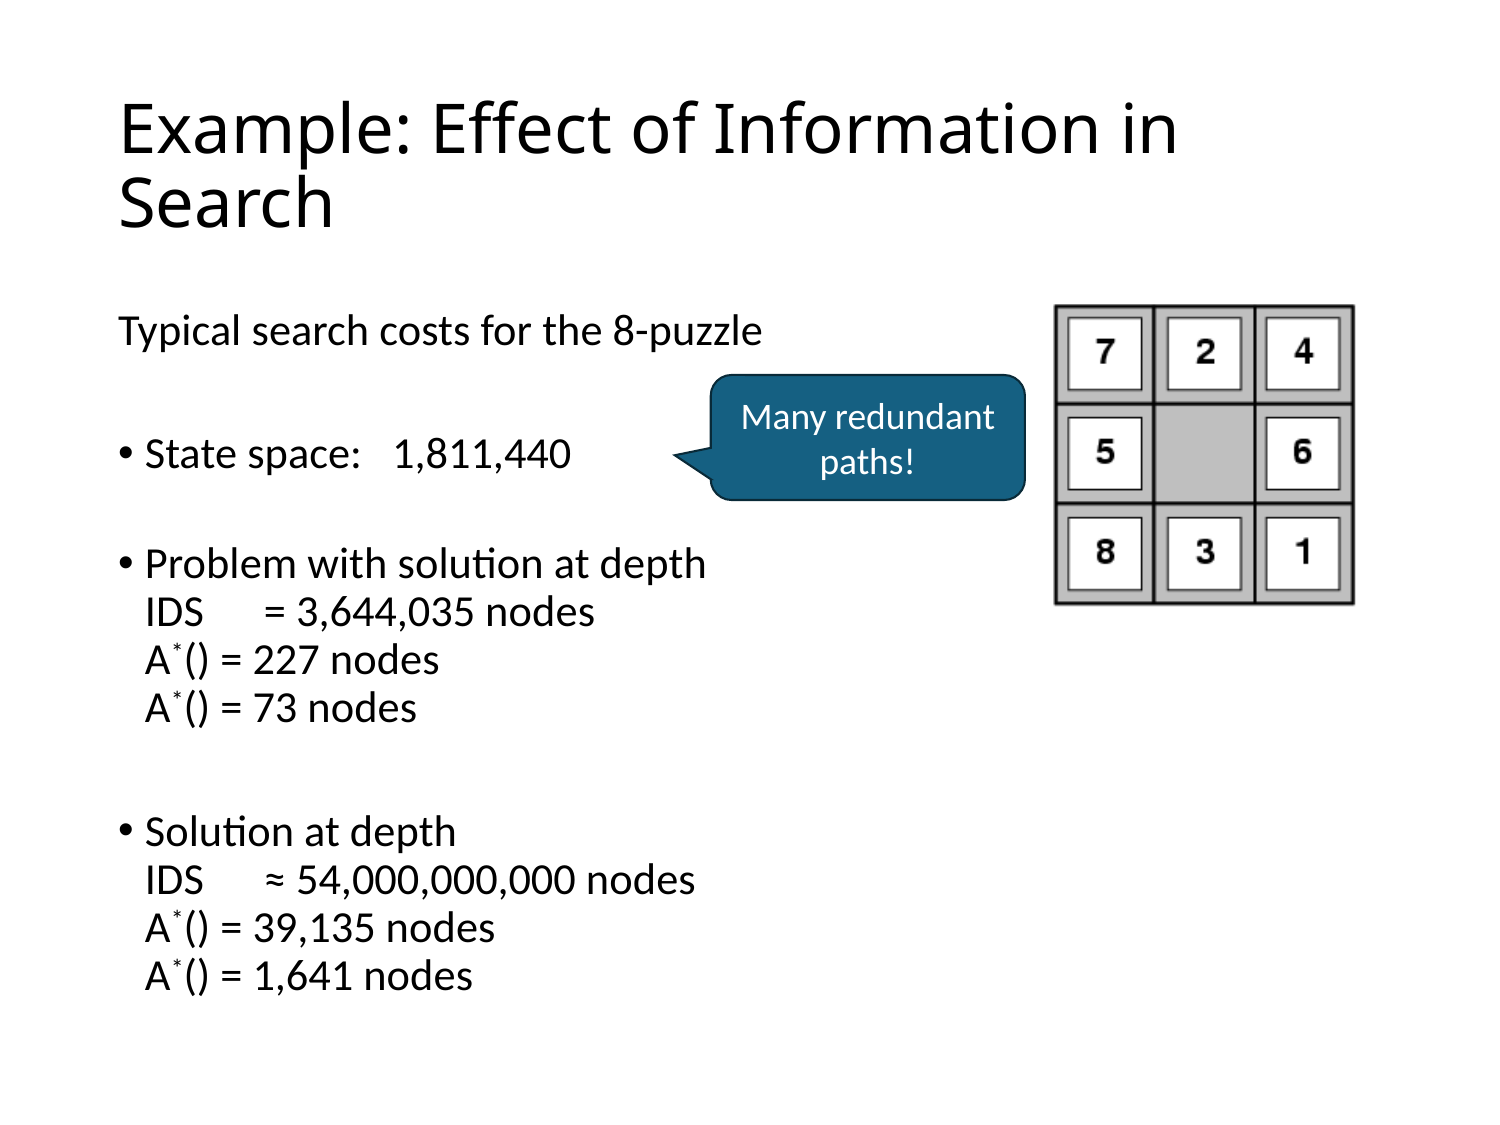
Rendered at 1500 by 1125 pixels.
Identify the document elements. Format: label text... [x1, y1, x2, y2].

picture [1052, 303, 1402, 615]
title Example: Effect of Information in Search [103, 59, 1397, 278]
text_box Many redundant paths! [672, 373, 1026, 502]
